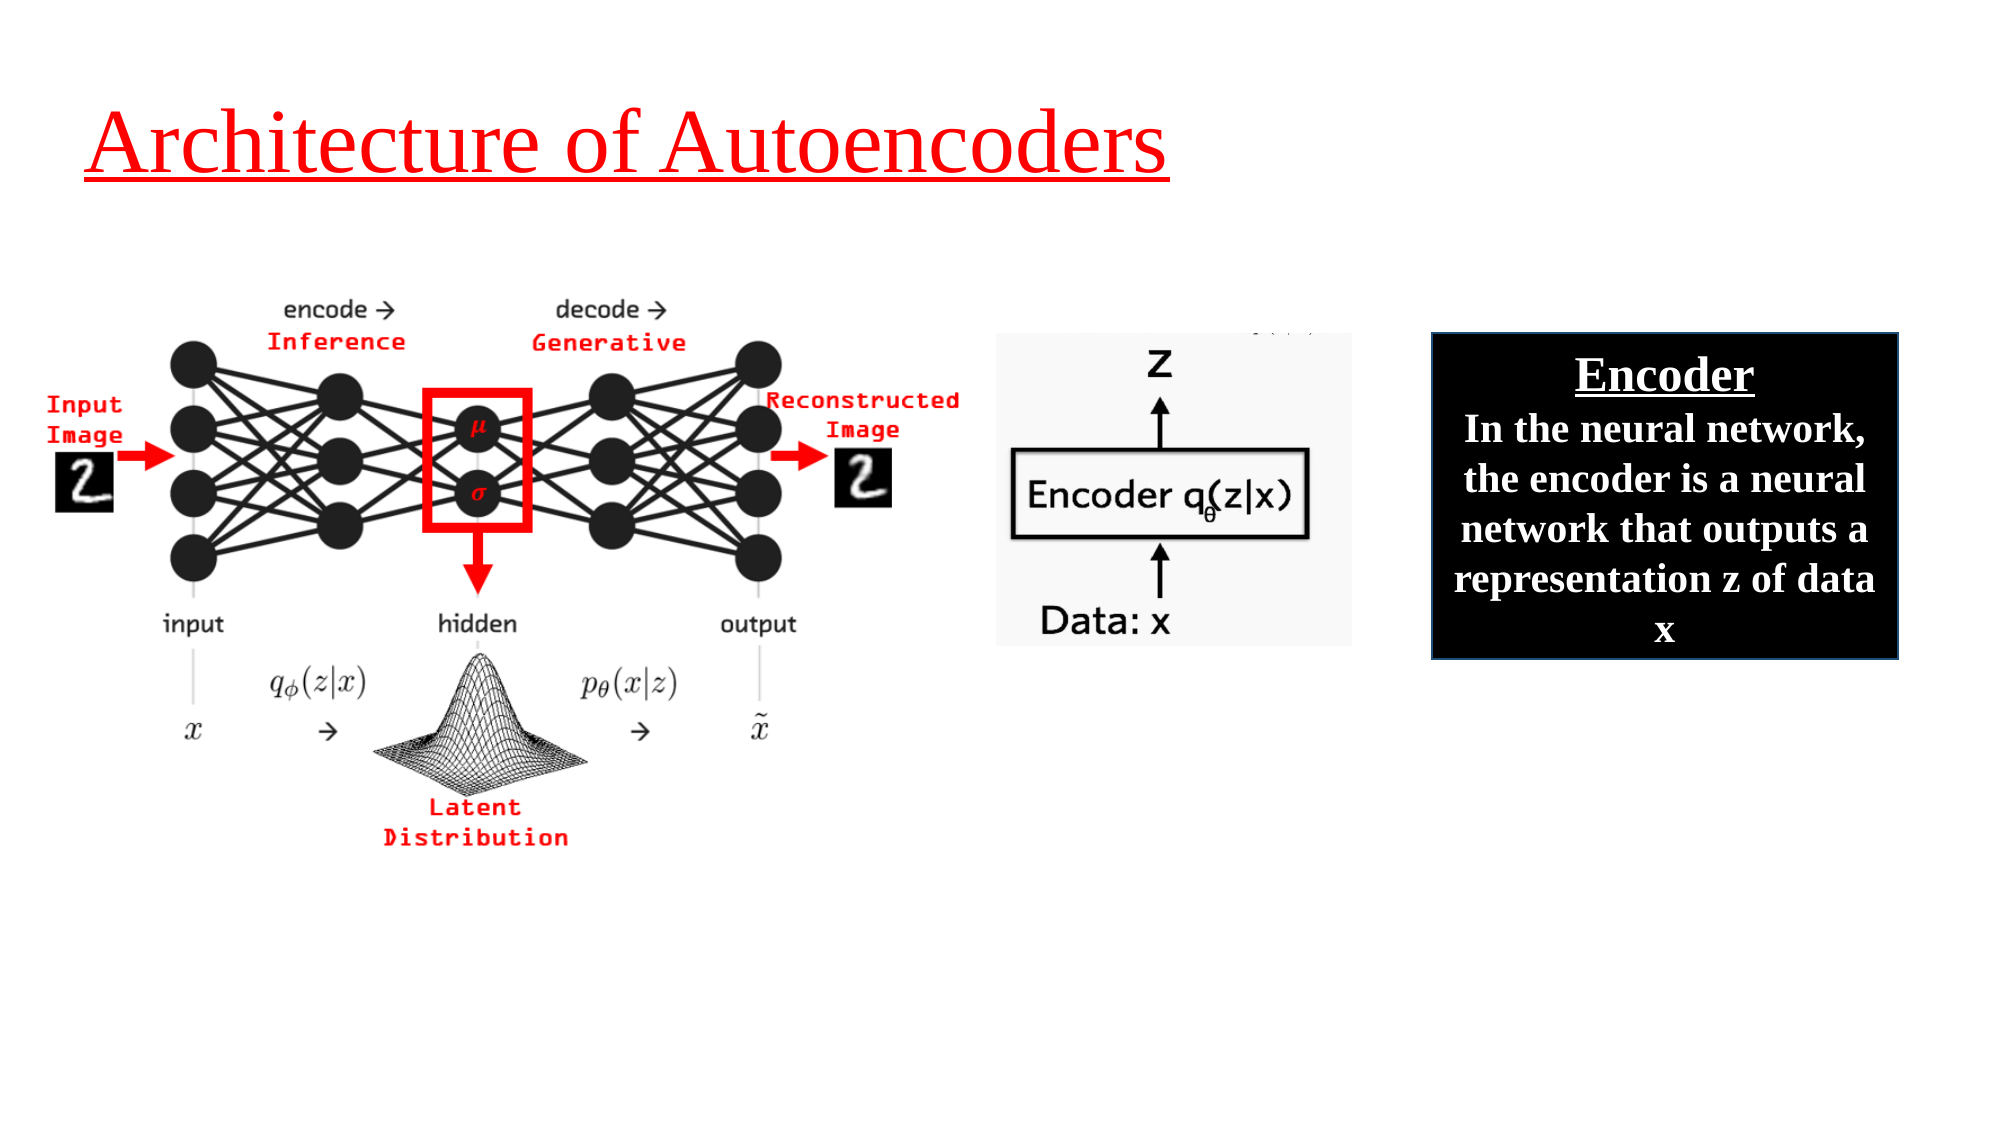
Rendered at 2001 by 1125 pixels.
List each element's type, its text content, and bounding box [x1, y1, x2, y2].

title Architecture of Autoencoders [68, 33, 1794, 252]
picture [35, 251, 1353, 848]
text_box Encoder In the neural network, the encoder is a neural network that outputs a representation z of data x [1431, 333, 1898, 660]
